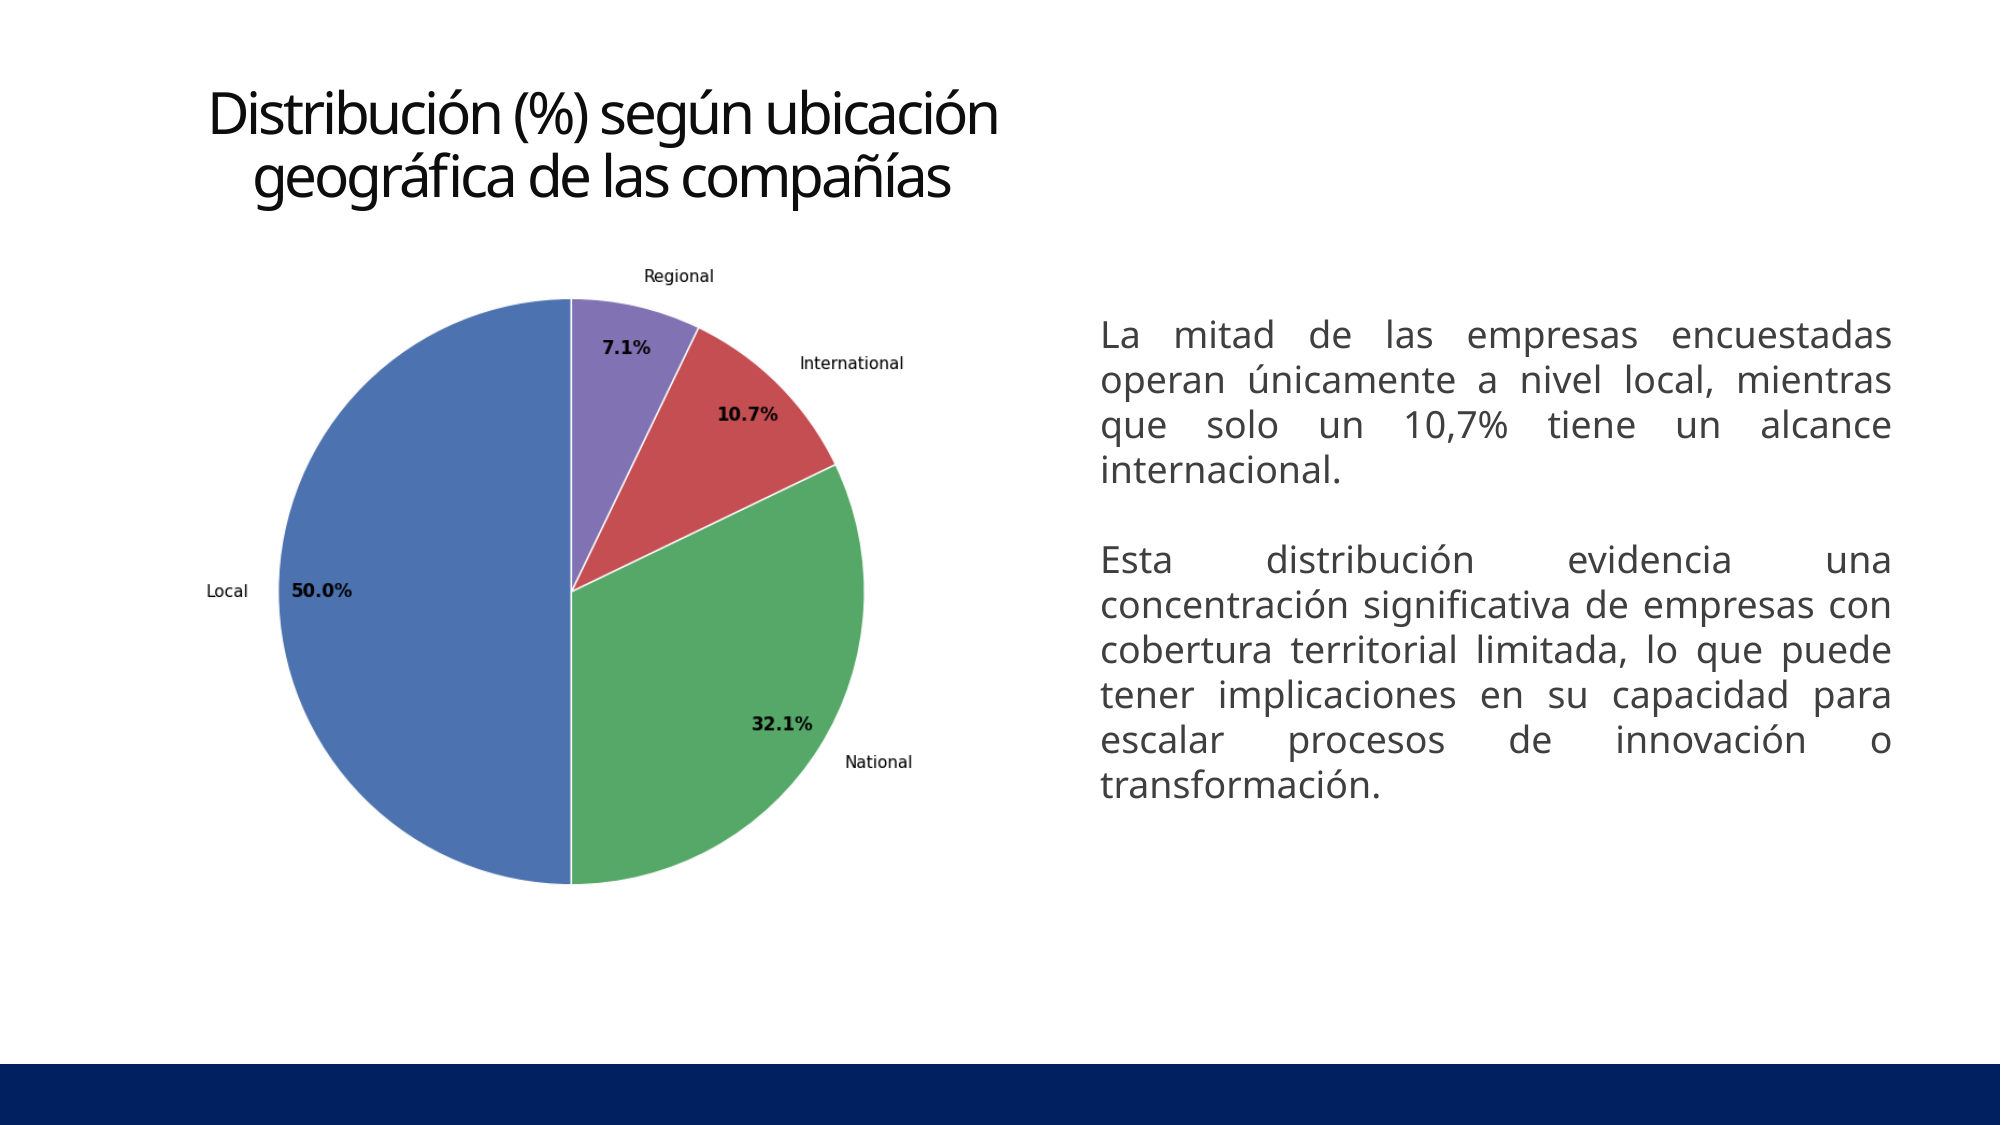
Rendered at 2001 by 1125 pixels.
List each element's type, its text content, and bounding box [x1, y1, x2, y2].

title Distribución (%) según ubicación geográfica de las compañías [137, 84, 1048, 210]
picture [202, 260, 920, 902]
text_box La mitad de las empresas encuestadas operan únicamente a nivel local, mientras que solo un 10,7% tiene un alcance internacional. Esta distribución evidencia una concentración significativa de empresas con cobertura territorial limitada, lo que puede tener implicaciones en su capacidad para escalar procesos de innovación o transformación. [1085, 303, 1908, 814]
text_box [0, 1064, 2000, 1125]
